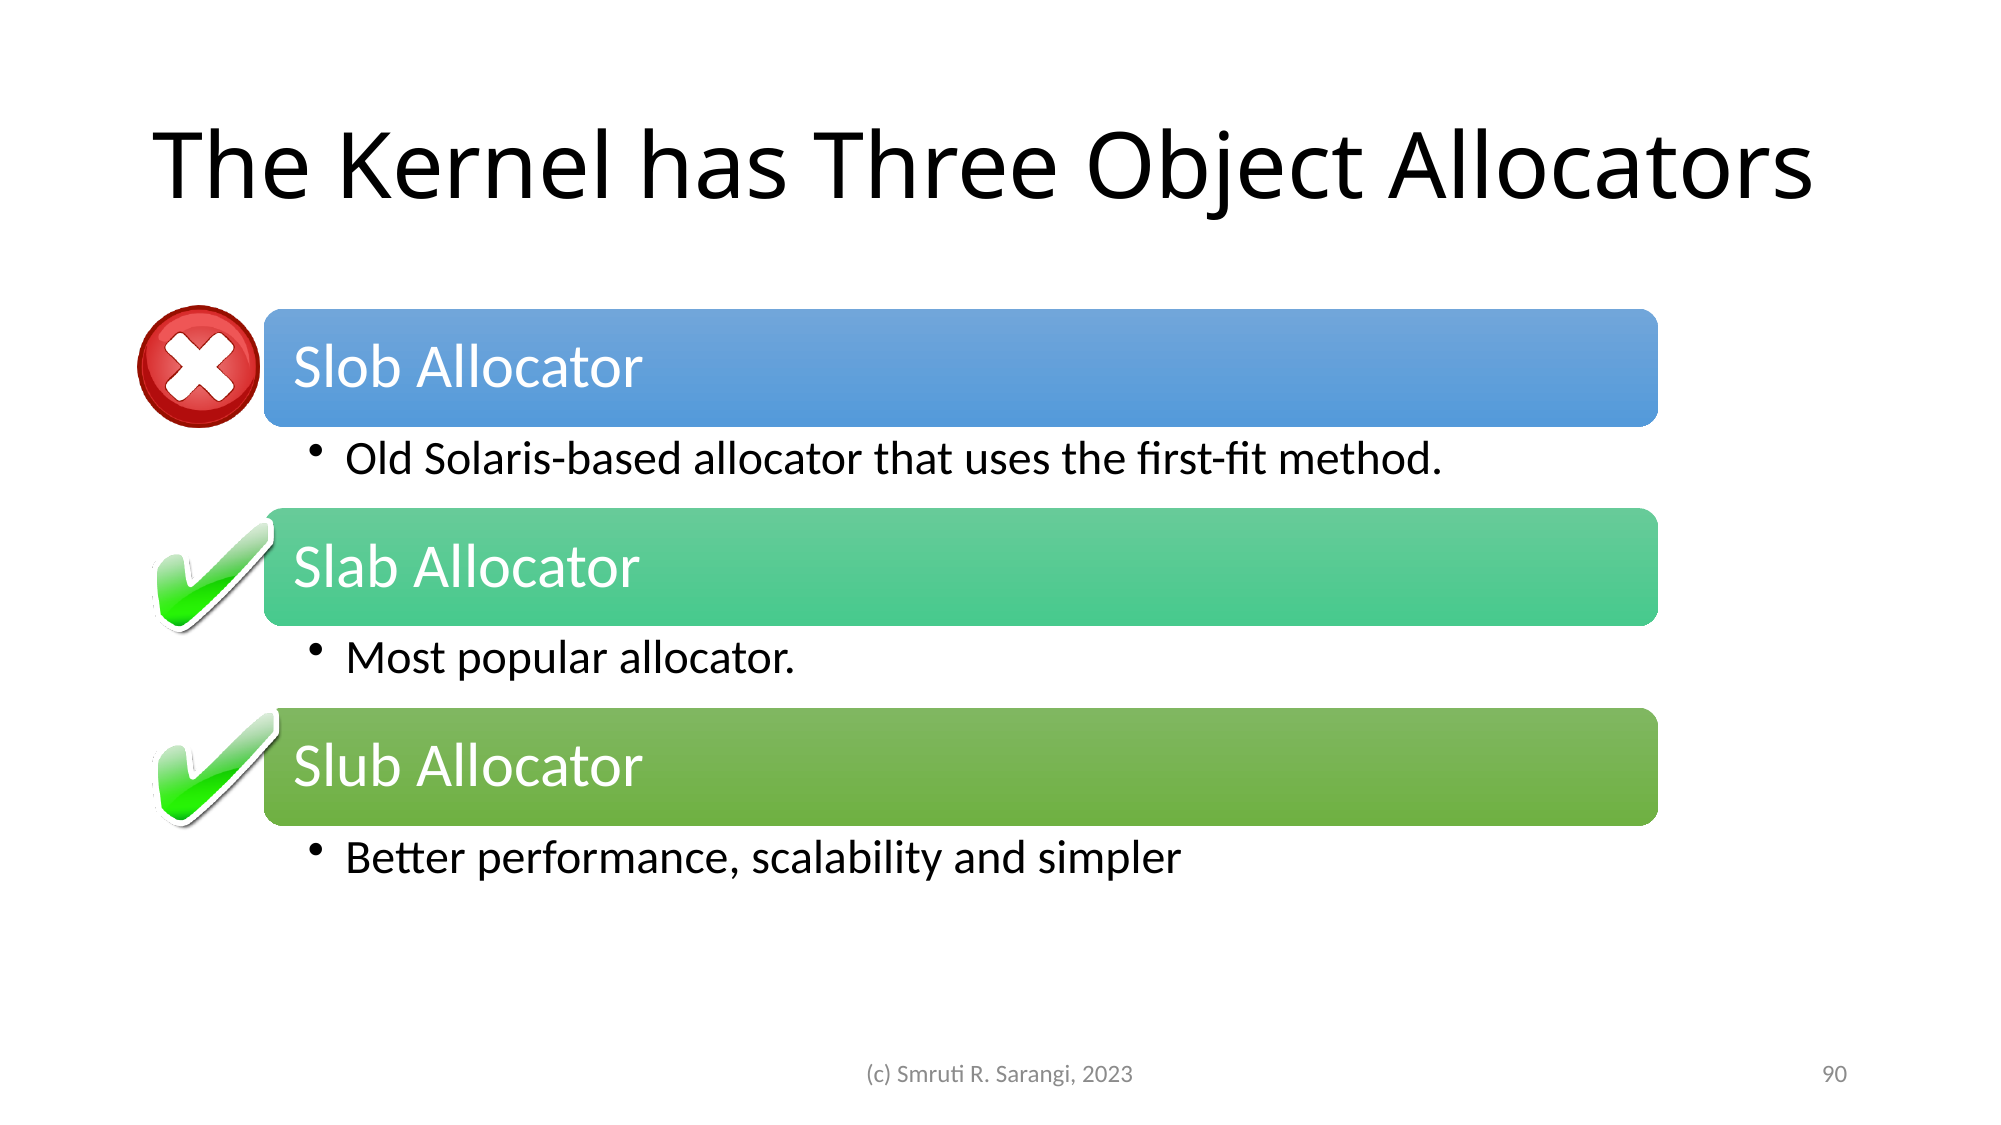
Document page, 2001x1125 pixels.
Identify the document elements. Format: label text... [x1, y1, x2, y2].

picture [137, 500, 286, 649]
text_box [263, 305, 1659, 911]
footer (c) Smruti R. Sarangi, 2023 [662, 1042, 1338, 1103]
title The Kernel has Three Object Allocators [137, 59, 1863, 278]
picture [137, 305, 260, 428]
slide_number 90 [1412, 1042, 1863, 1103]
picture [137, 689, 292, 844]
